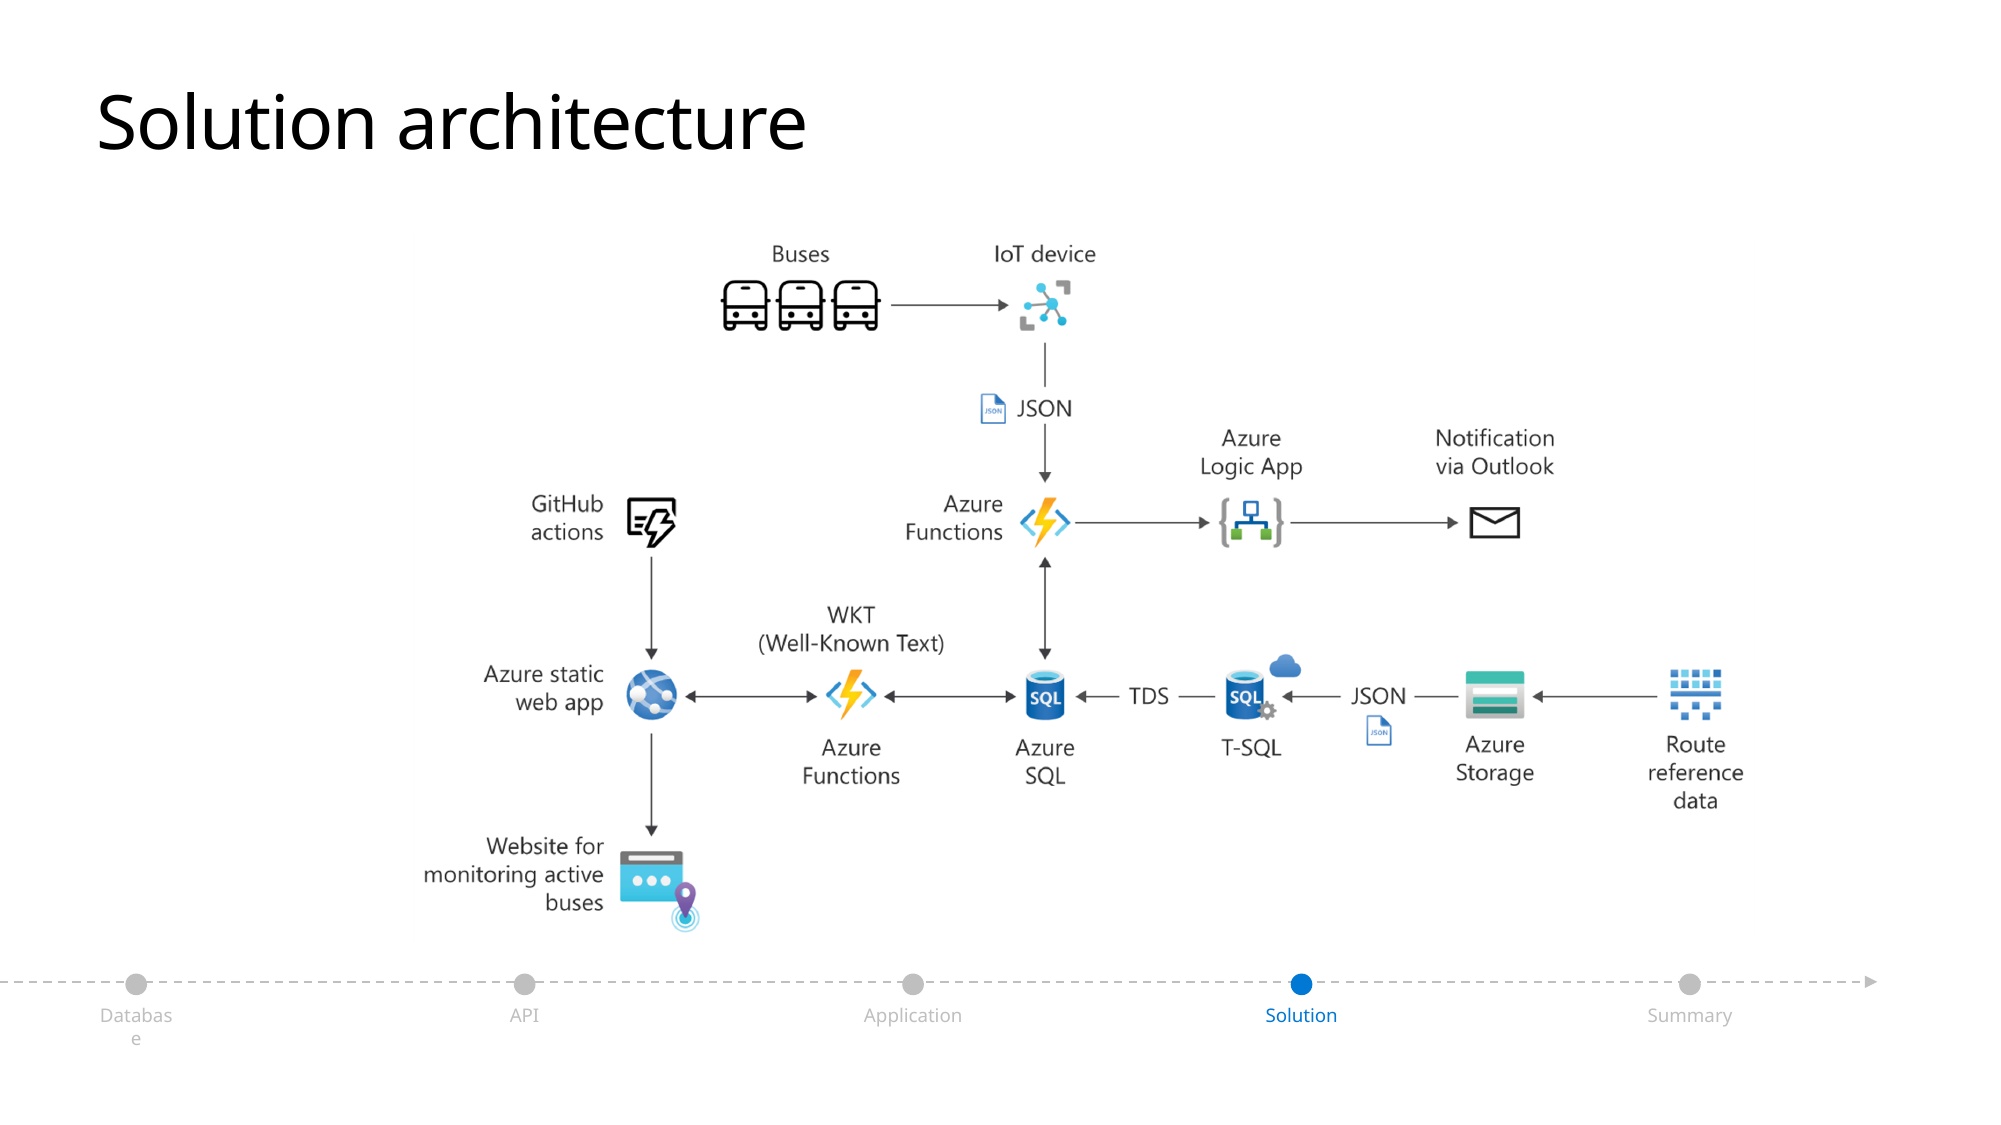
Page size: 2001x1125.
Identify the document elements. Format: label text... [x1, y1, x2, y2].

title Solution architecture [96, 75, 1904, 166]
picture [412, 235, 1755, 943]
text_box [0, 973, 1878, 1027]
